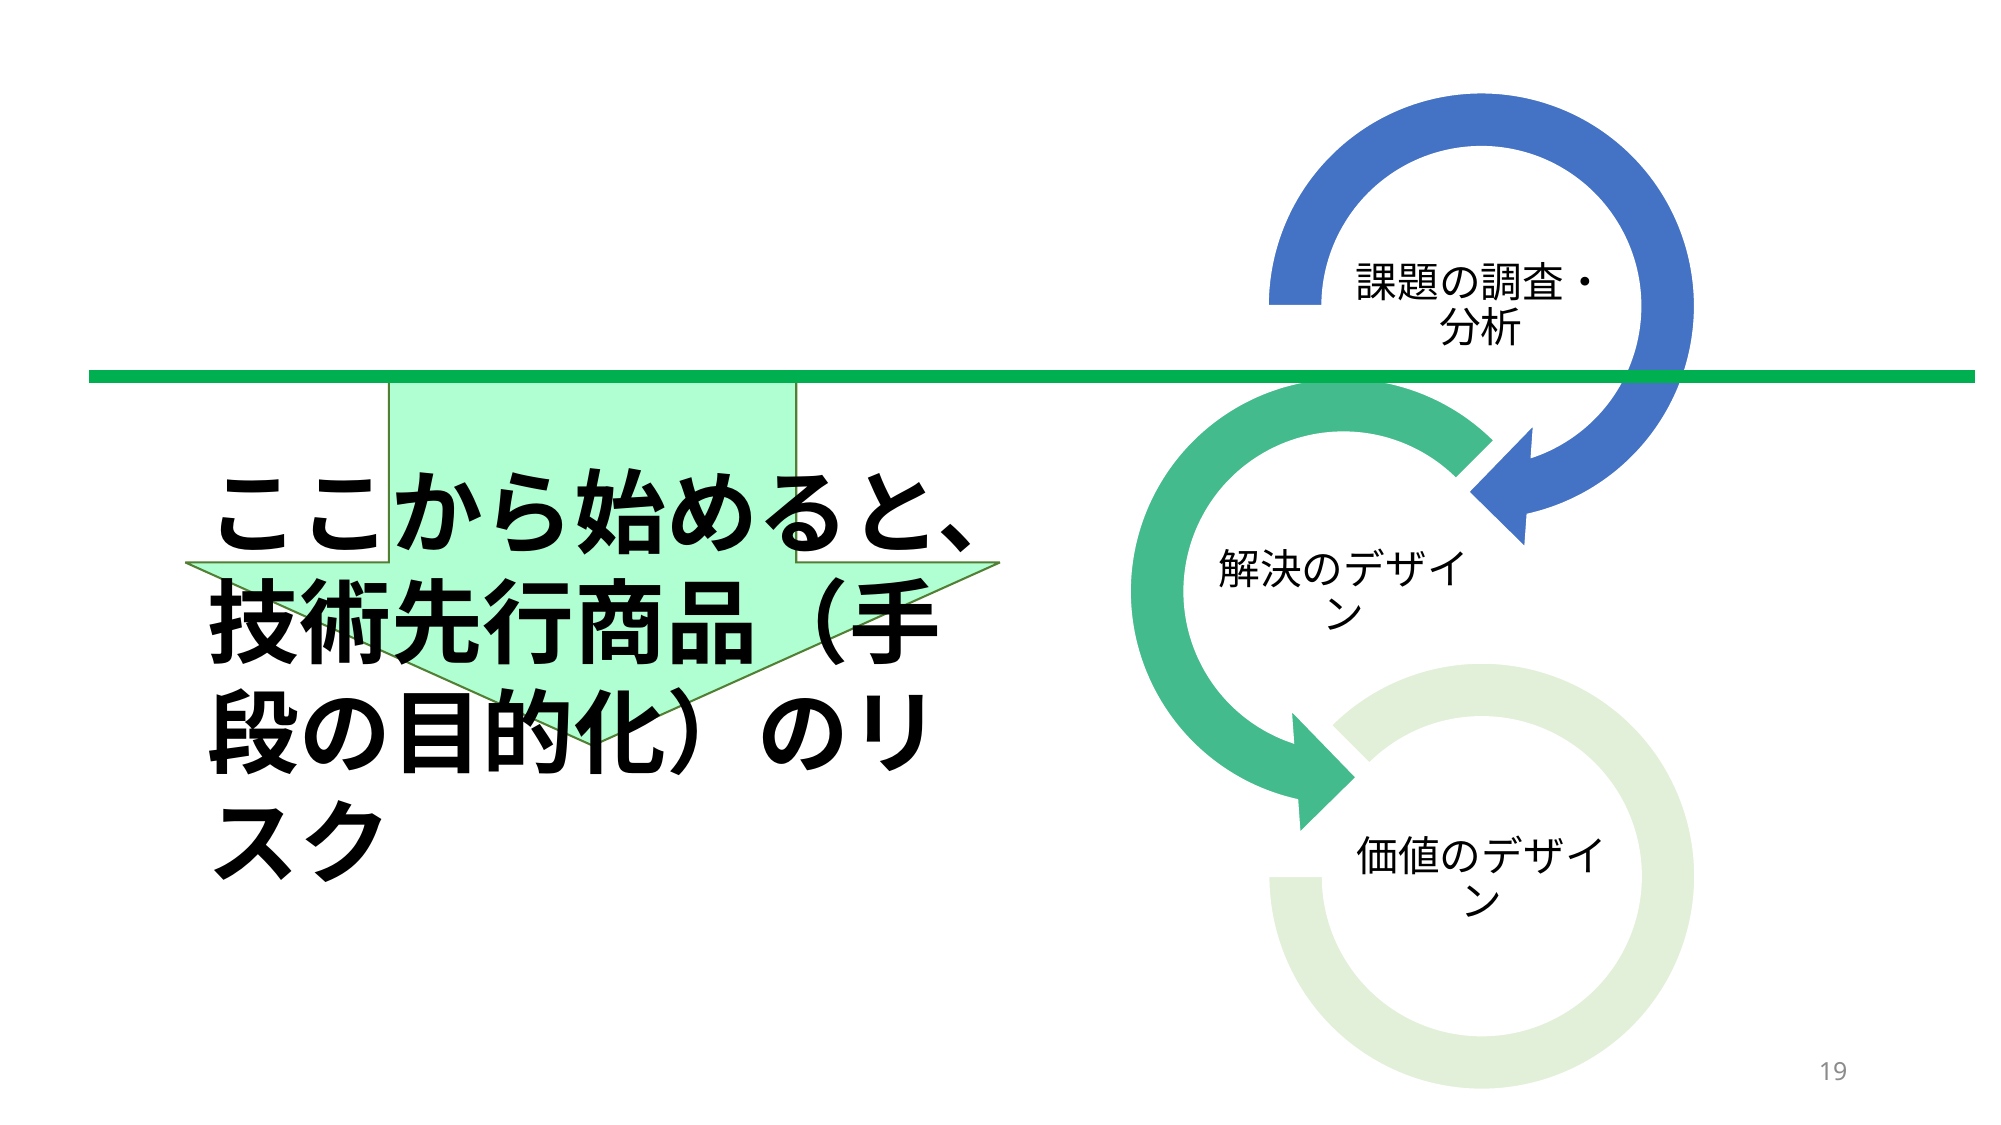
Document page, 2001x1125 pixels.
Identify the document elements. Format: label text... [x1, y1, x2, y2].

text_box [945, 377, 1879, 1125]
text_box [387, 383, 798, 447]
text_box ここから始めると、技術先行商品（手段の目的化）のリスク [192, 447, 945, 903]
text_box [184, 561, 192, 567]
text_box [945, 22, 1879, 376]
